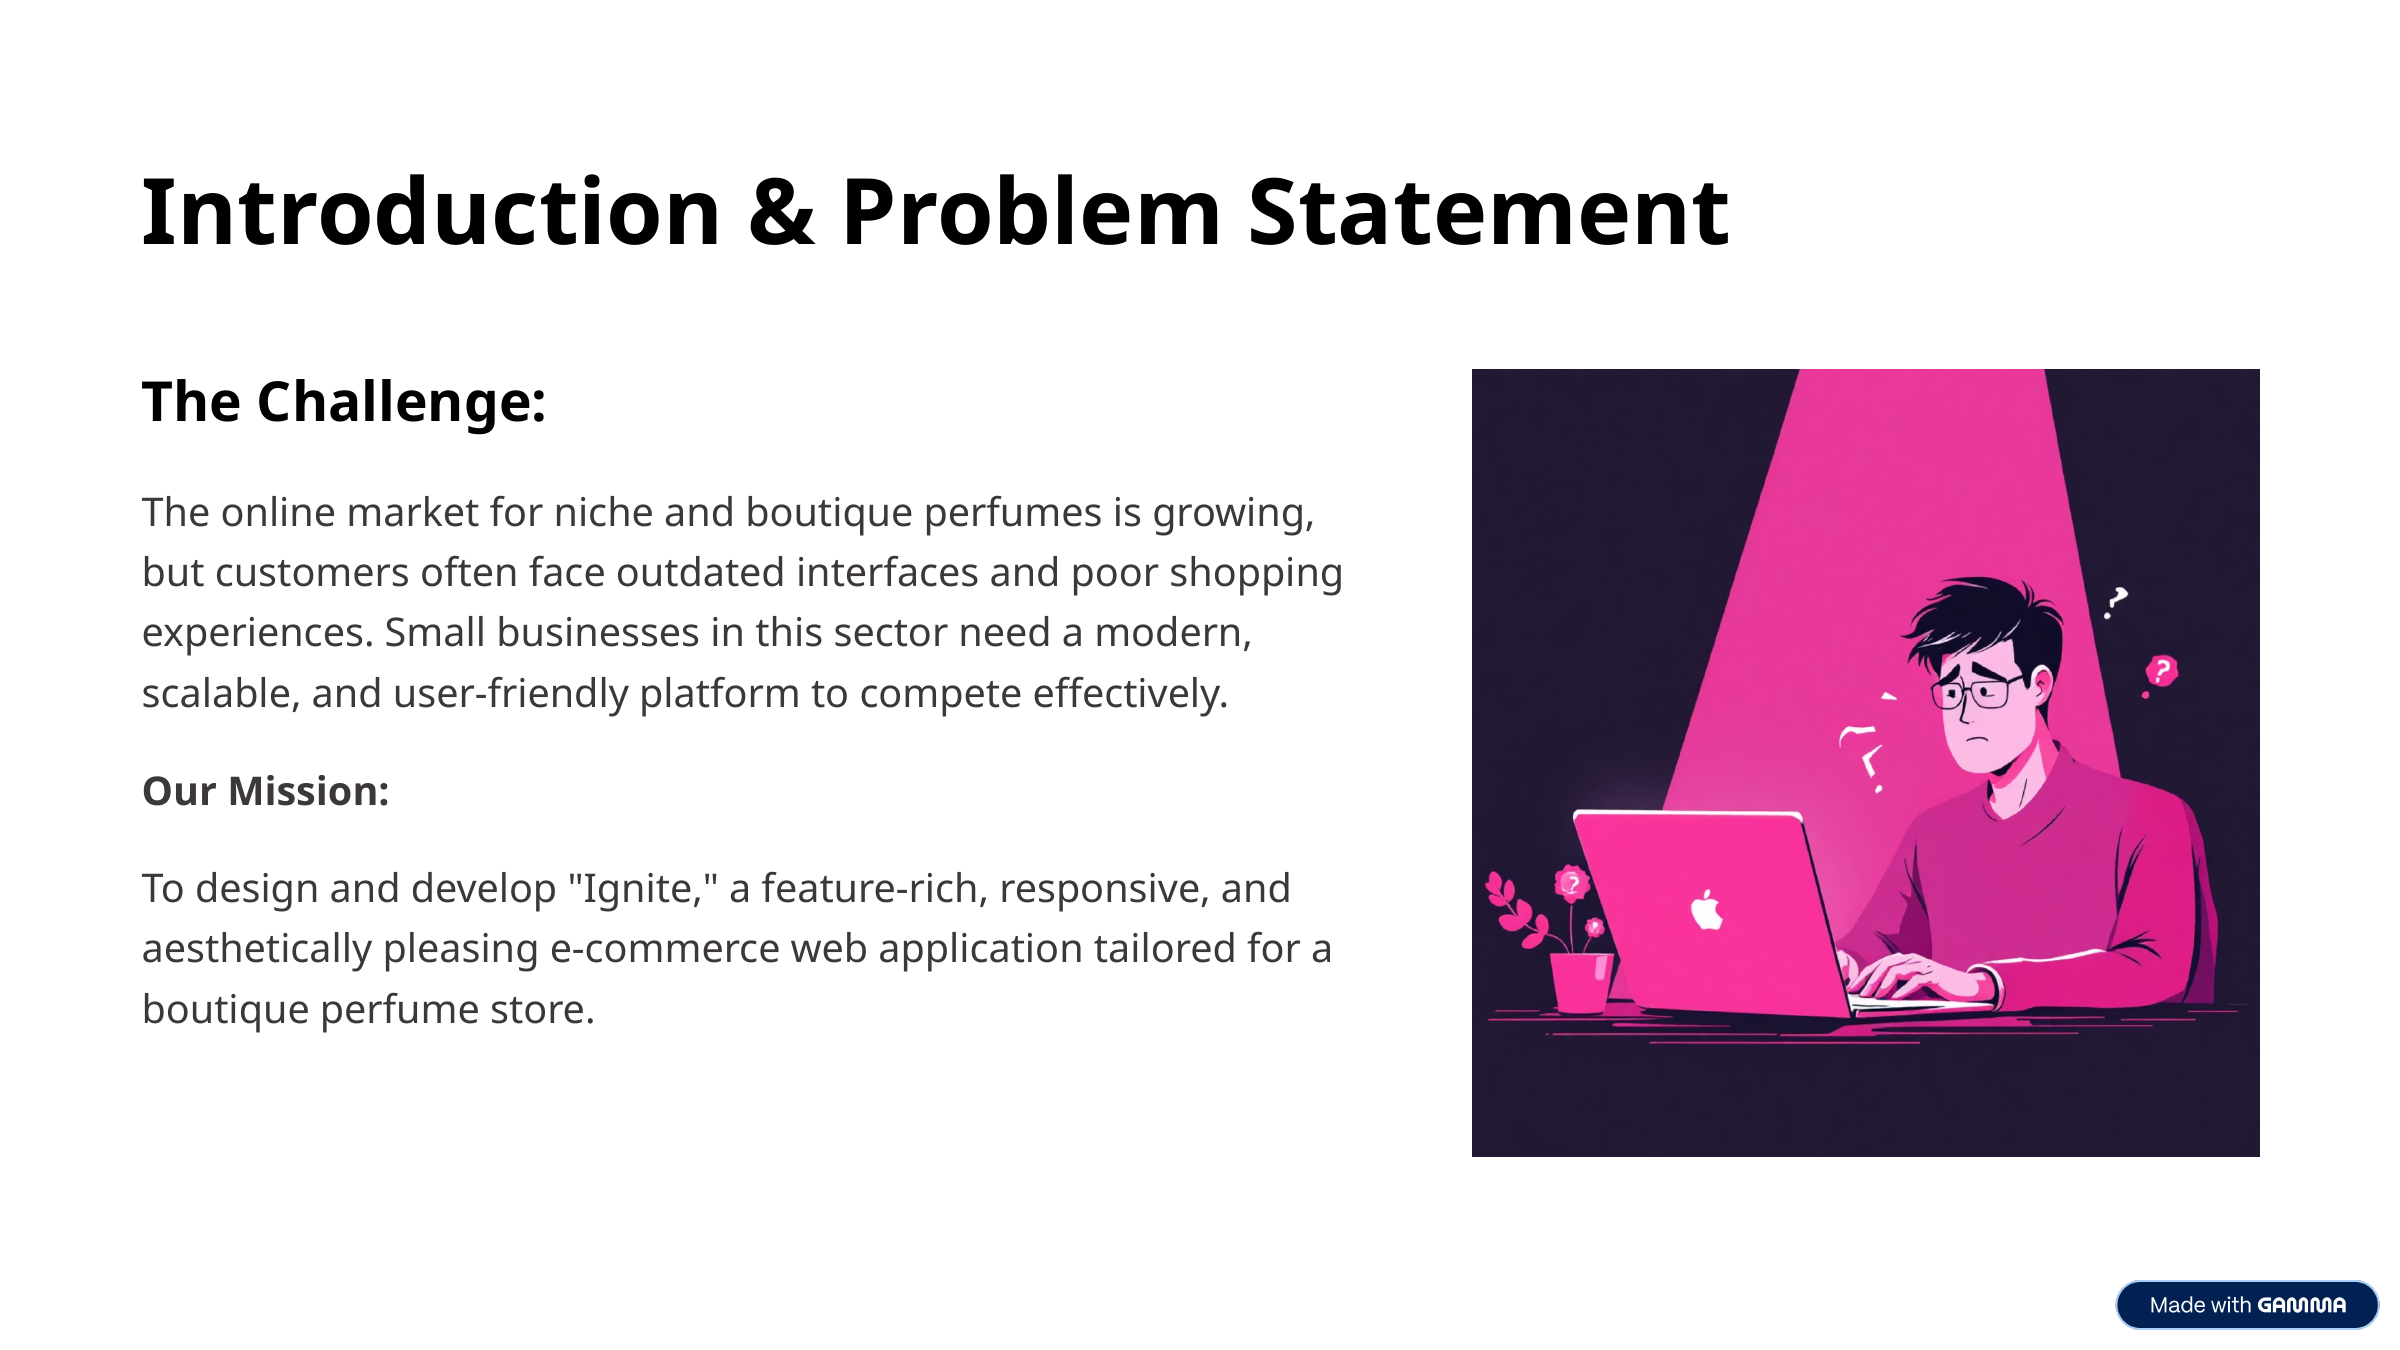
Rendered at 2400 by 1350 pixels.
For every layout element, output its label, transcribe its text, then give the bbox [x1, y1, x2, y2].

picture [1472, 369, 2260, 1157]
text_box The online market for niche and boutique perfumes is growing, but customers often face outdated interfaces and poor shopping experiences. Small businesses in this sector need a modern, scalable, and user-friendly platform to compete effectively. [141, 473, 1373, 717]
text_box To design and develop "Ignite," a feature-rich, responsive, and aesthetically pleasing e-commerce web application tailored for a boutique perfume store. [141, 850, 1373, 1033]
picture [2106, 1271, 2389, 1339]
text_box Our Mission: [141, 752, 1373, 814]
text_box Introduction & Problem Statement [141, 147, 1814, 263]
text_box The Challenge: [141, 364, 694, 433]
